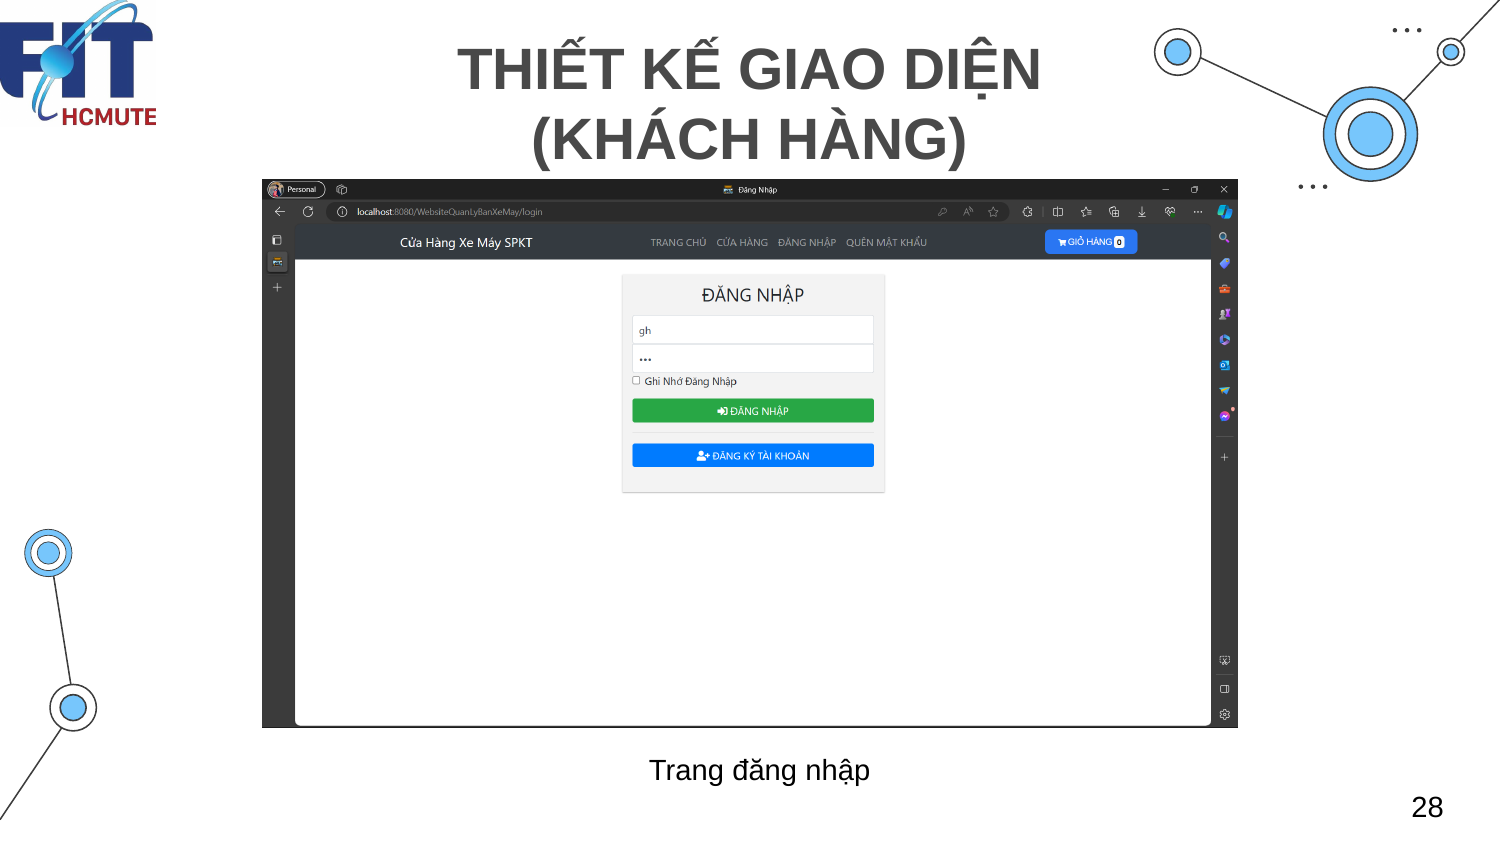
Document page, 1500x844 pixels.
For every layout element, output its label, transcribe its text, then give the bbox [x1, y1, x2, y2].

text_box Trang đăng nhập [548, 743, 972, 794]
picture [0, 0, 156, 128]
picture [262, 179, 1238, 729]
title THIẾT KẾ GIAO DIỆN (KHÁCH HÀNG) [354, 16, 1146, 111]
text_box 28 [1396, 781, 1500, 831]
